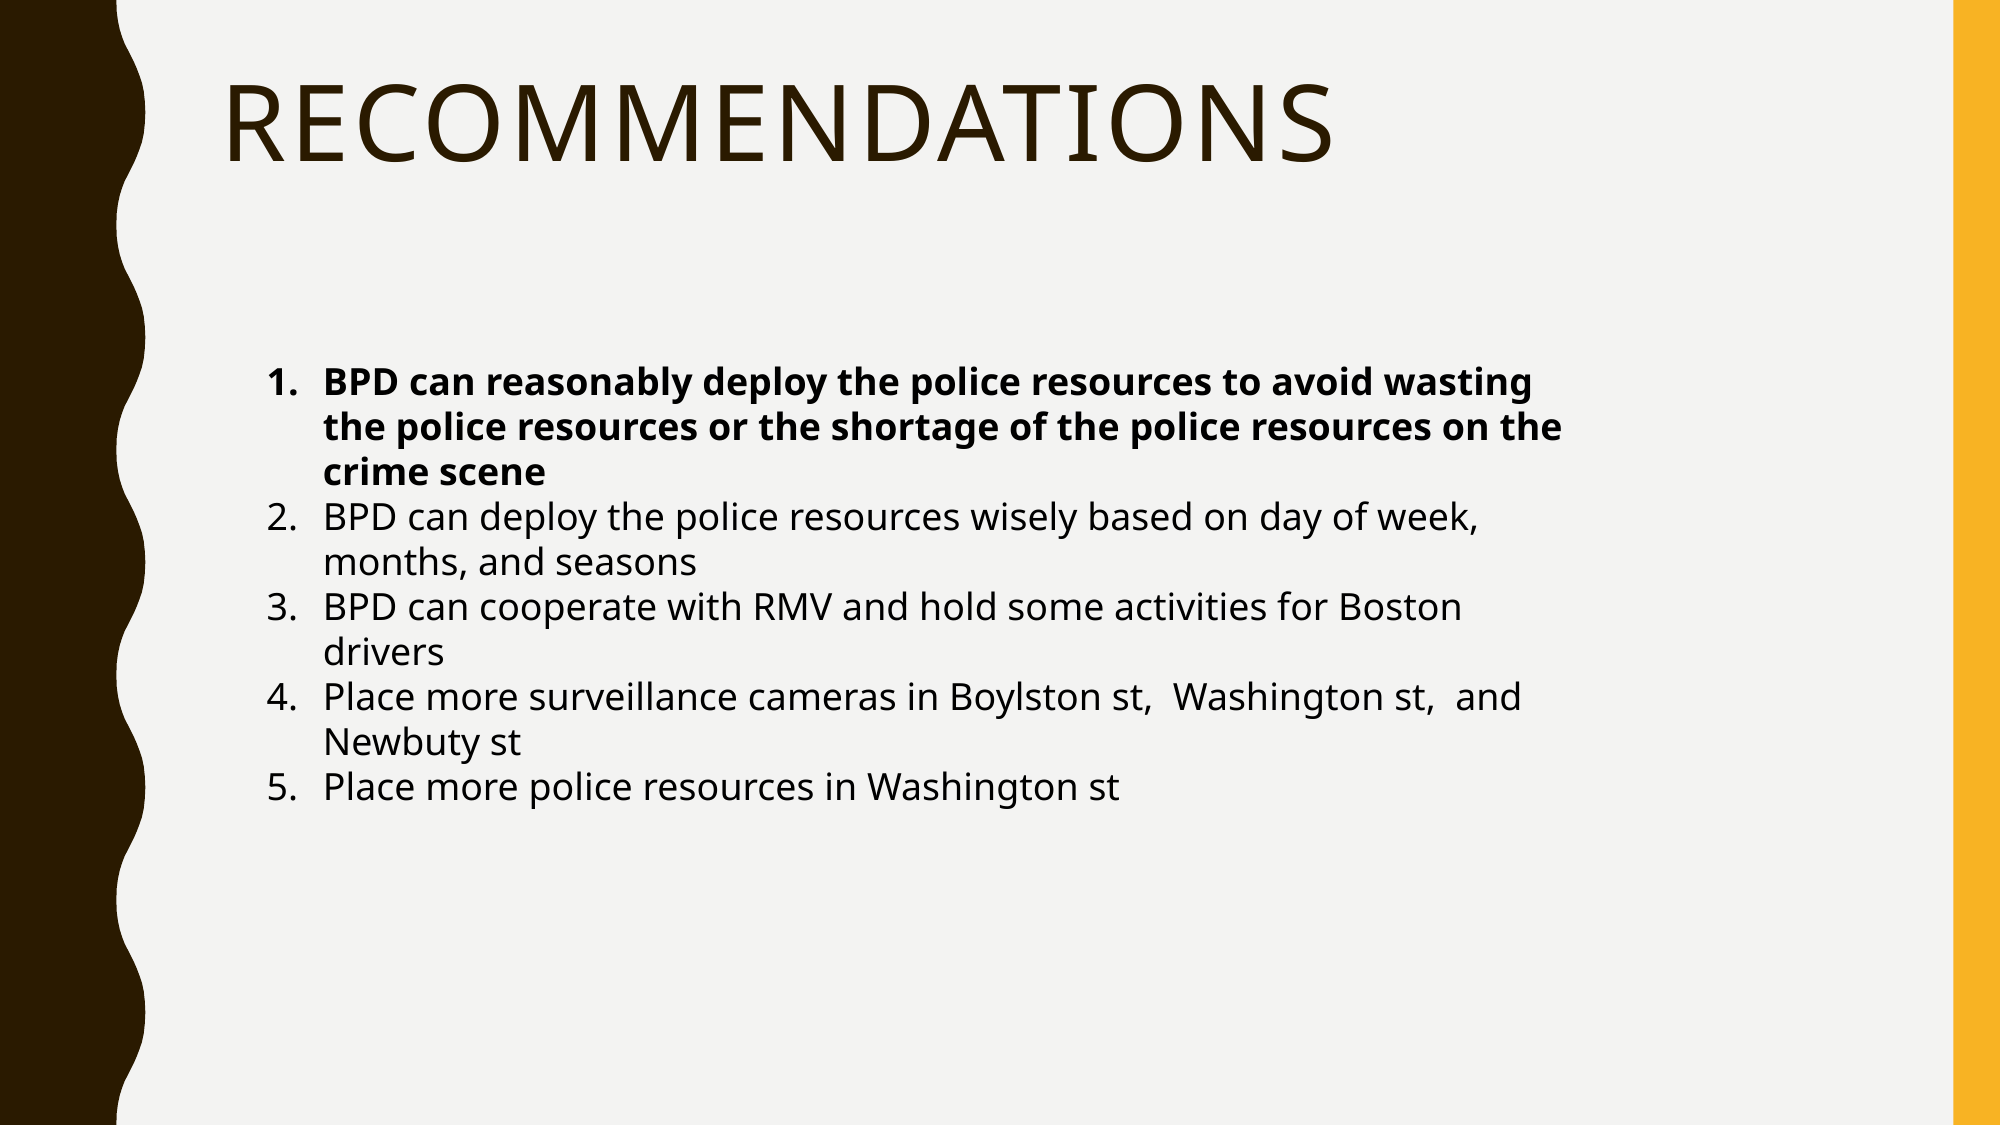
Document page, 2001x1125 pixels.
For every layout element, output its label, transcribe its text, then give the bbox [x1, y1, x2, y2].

title Recommendations [205, 62, 1875, 308]
text_box BPD can reasonably deploy the police resources to avoid wasting the police resources or the shortage of the police resources on the crime scene BPD can deploy the police resources wisely based on day of week, months, and seasons BPD can cooperate with RMV and hold some activities for Boston drivers Place more surveillance cameras in Boylston st, Washington st, and Newbuty st Place more police resources in Washington st [251, 350, 1589, 816]
